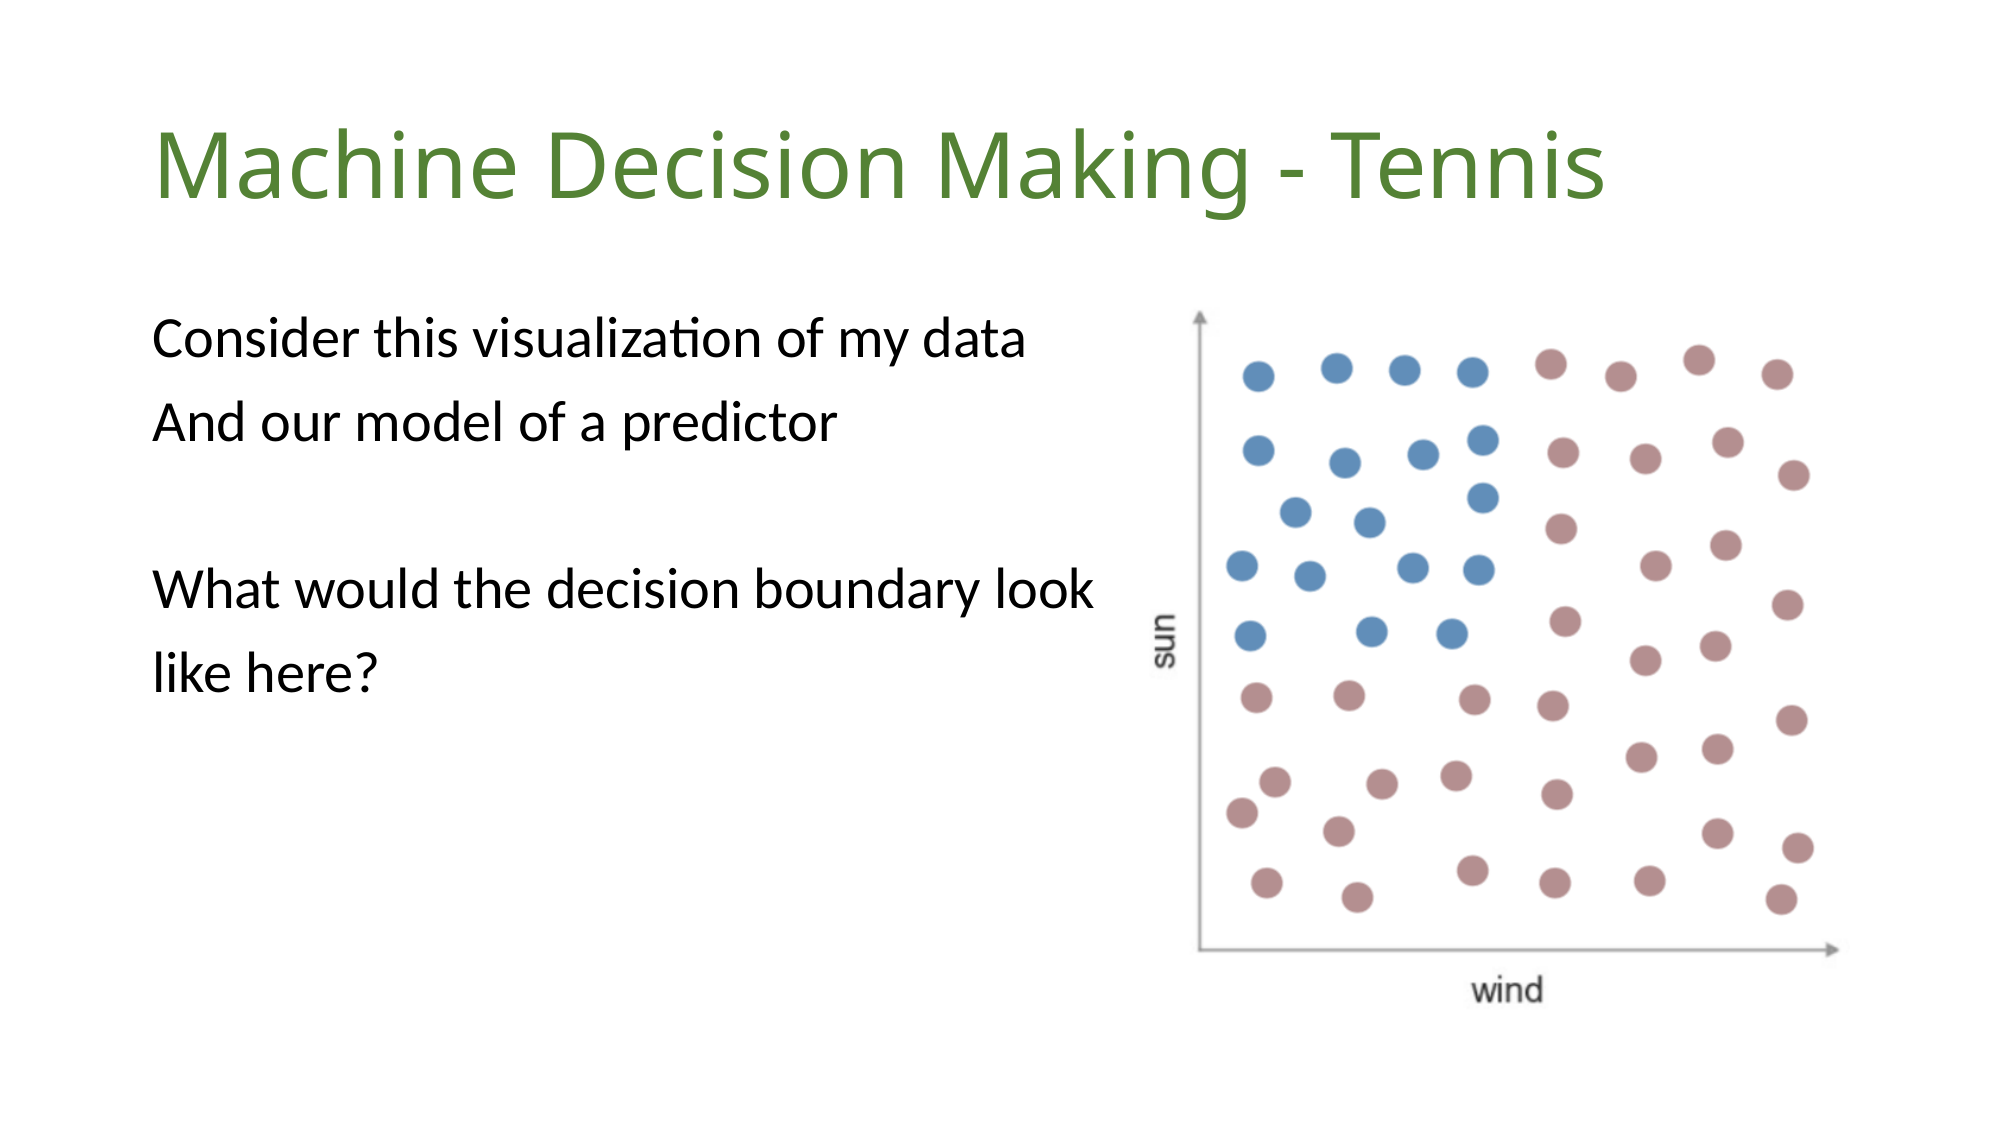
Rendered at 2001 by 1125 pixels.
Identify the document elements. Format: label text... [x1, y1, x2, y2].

list Consider this visualization of my data And our model of a predictor What would the decision boundary look like here? [137, 299, 1135, 1014]
title Machine Decision Making - Tennis [137, 59, 1863, 278]
picture [1135, 289, 1863, 1023]
